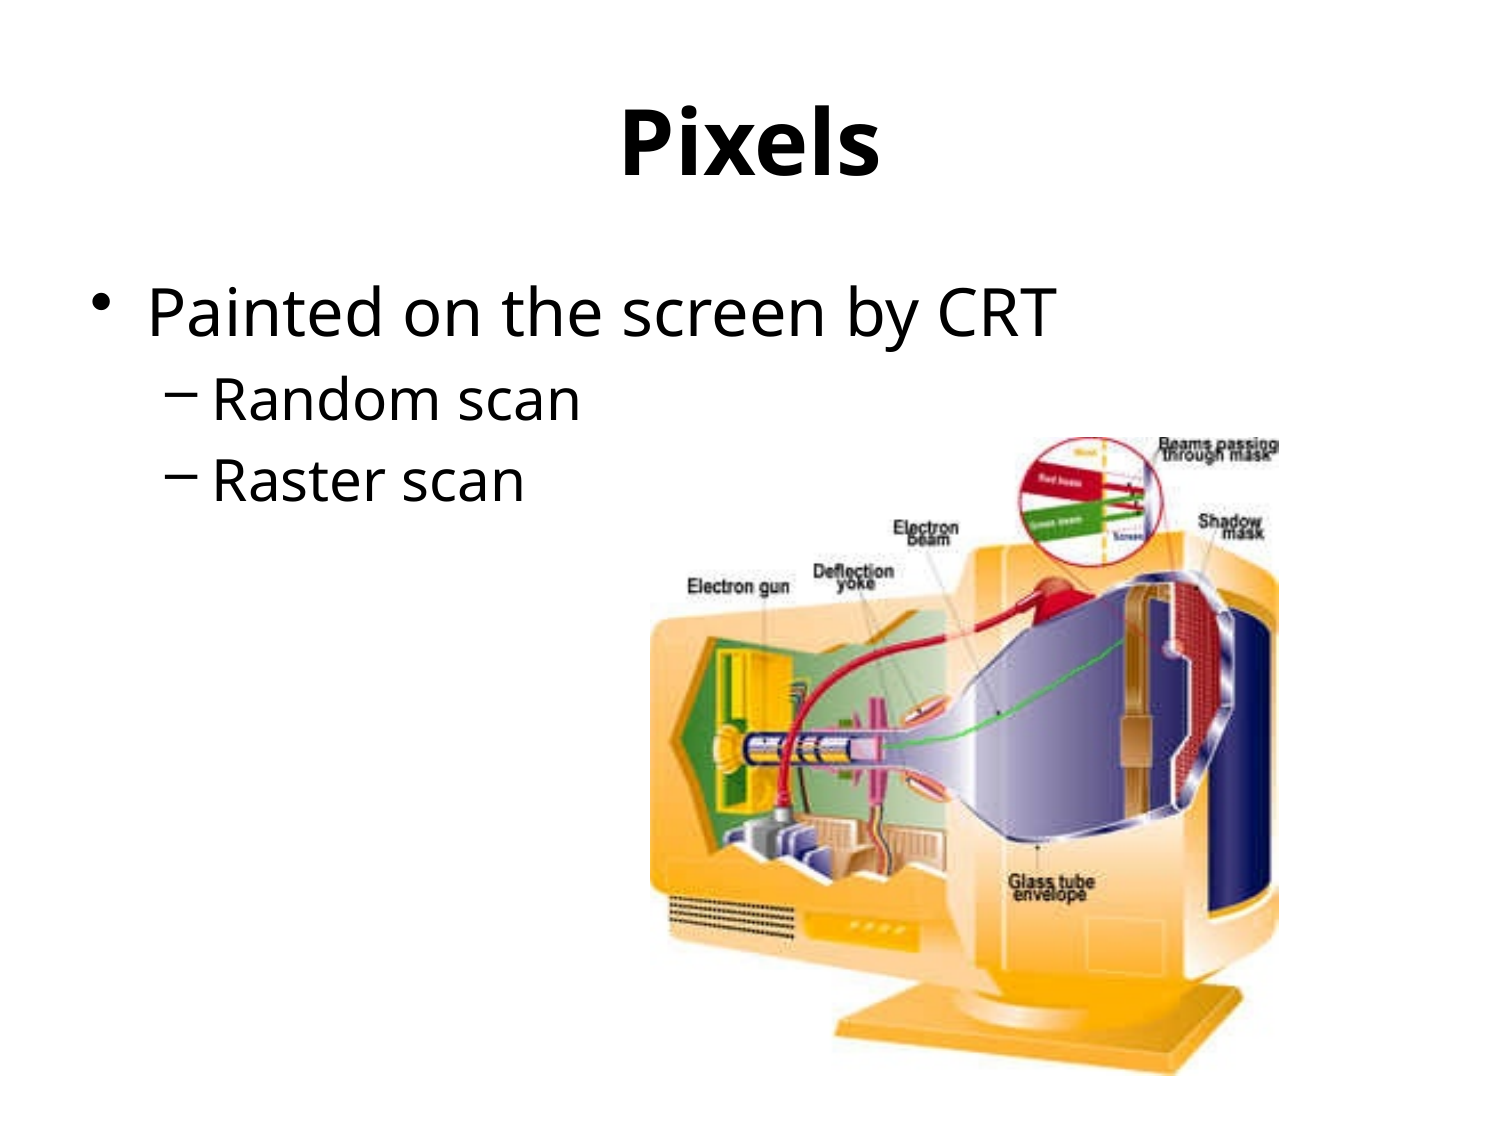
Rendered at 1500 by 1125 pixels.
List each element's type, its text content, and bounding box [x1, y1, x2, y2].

title Pixels [75, 45, 1425, 233]
picture [649, 437, 1279, 1076]
list Painted on the screen by CRT Random scan Raster scan [75, 262, 1425, 1005]
